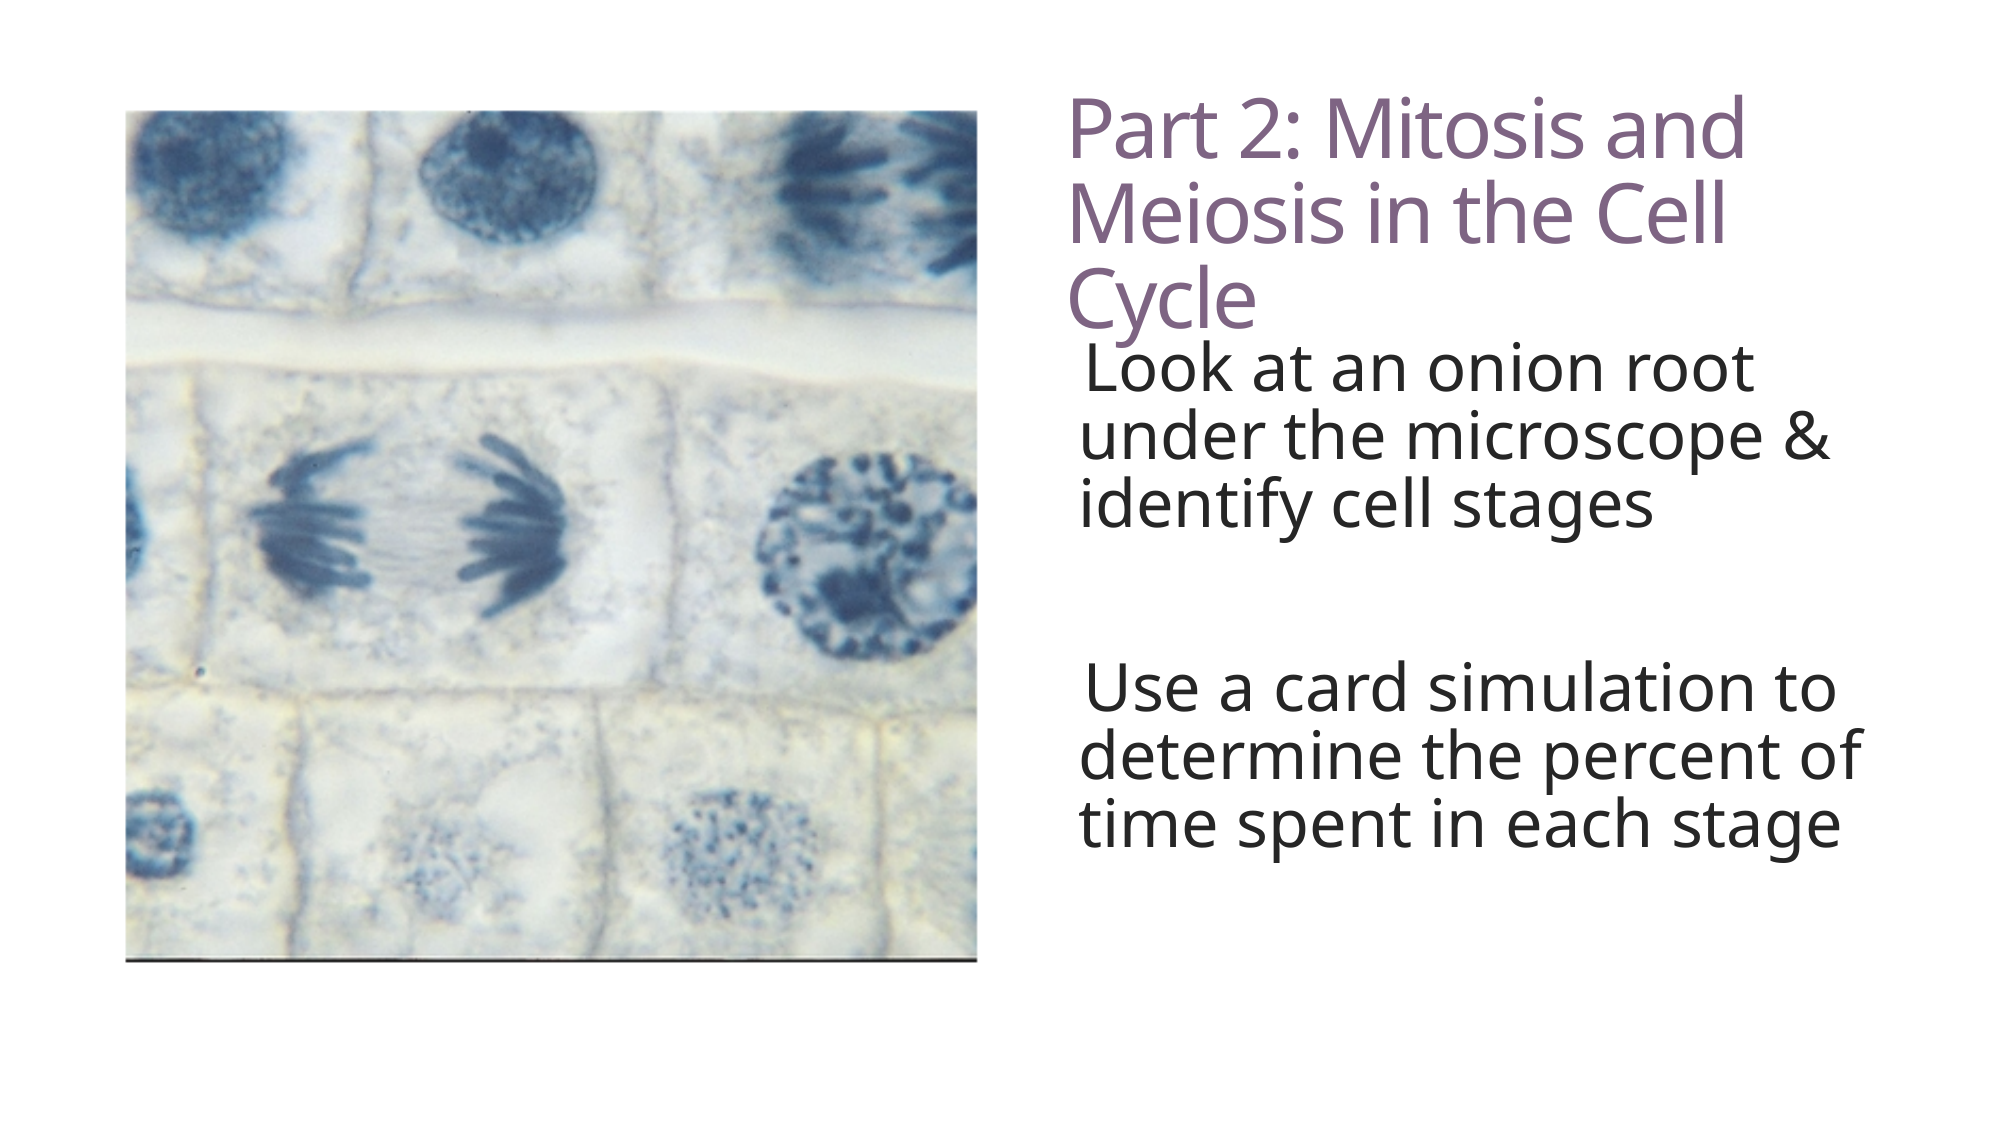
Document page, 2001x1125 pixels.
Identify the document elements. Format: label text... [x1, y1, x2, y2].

title Part 2: Mitosis and Meiosis in the Cell Cycle [1050, 81, 1894, 329]
list Look at an onion root under the microscope & identify cell stages Use a card simulation to determine the percent of time spent in each stage [1050, 329, 1894, 964]
picture [121, 105, 984, 967]
